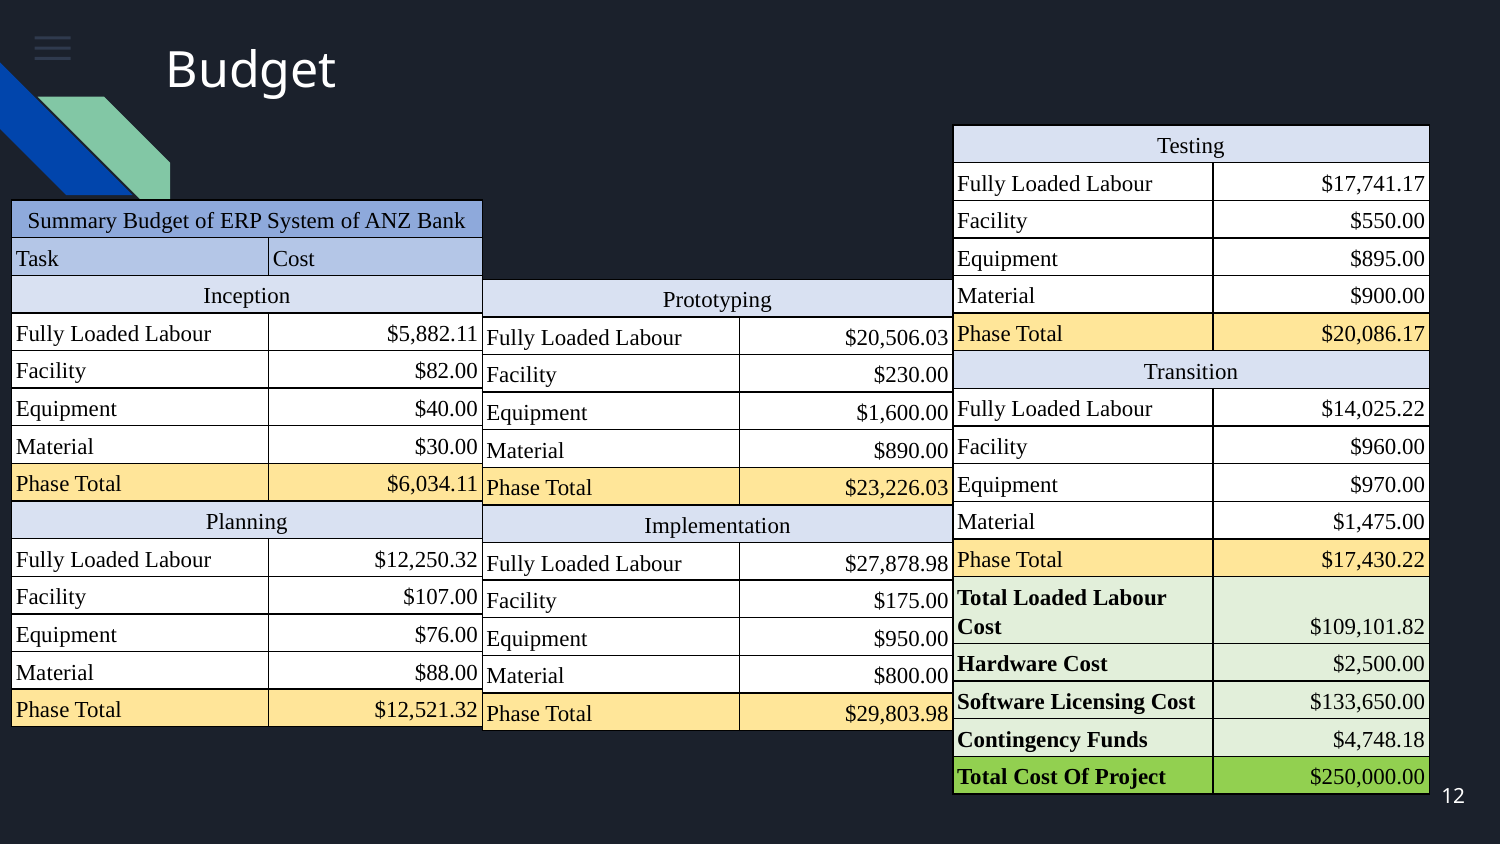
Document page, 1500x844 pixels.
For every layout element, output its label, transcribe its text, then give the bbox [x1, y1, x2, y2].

table_cell Equipment [12, 615, 268, 651]
table_cell $107.00 [269, 577, 482, 613]
table_cell Fully Loaded Labour [483, 318, 739, 354]
table_cell $970.00 [1214, 464, 1429, 501]
table_cell Material [483, 430, 739, 467]
table_cell Phase Total [483, 468, 739, 504]
table_cell Material [954, 276, 1212, 312]
table_cell Implementation [483, 506, 952, 542]
table_cell Material [12, 426, 268, 463]
table_cell $17,741.17 [1214, 163, 1429, 200]
table_cell $6,034.11 [269, 464, 482, 500]
table_cell Material [954, 502, 1212, 538]
table_cell Equipment [954, 239, 1212, 275]
table_header Testing [954, 126, 1429, 162]
table_cell Facility [12, 351, 268, 387]
table_cell Hardware Cost [954, 644, 1212, 680]
table_cell $30.00 [269, 426, 482, 463]
table_cell Phase Total [954, 314, 1212, 350]
table_cell $175.00 [740, 581, 952, 617]
table_cell $900.00 [1214, 276, 1429, 312]
slide_number ‹#› [1389, 764, 1480, 830]
table_cell $895.00 [1214, 239, 1429, 275]
table_cell Equipment [483, 618, 739, 655]
table_cell $4,748.18 [1214, 719, 1429, 756]
table_cell Phase Total [12, 690, 268, 726]
table_cell Phase Total [483, 694, 739, 730]
table_header Prototyping [483, 280, 952, 316]
table_cell Total Loaded Labour Cost [954, 577, 1212, 643]
table_cell $550.00 [1214, 201, 1429, 237]
table_cell $133,650.00 [1214, 682, 1429, 718]
table_cell Software Licensing Cost [954, 682, 1212, 718]
table_cell $14,025.22 [1214, 389, 1429, 425]
table_cell Cost [269, 238, 482, 275]
table_cell $29,803.98 [740, 694, 952, 730]
table_cell Planning [12, 502, 482, 538]
table_cell Material [12, 652, 268, 688]
table_cell $1,600.00 [740, 393, 952, 429]
table_cell $20,086.17 [1214, 314, 1429, 350]
table_cell Equipment [12, 389, 268, 425]
table_cell Facility [954, 427, 1212, 463]
table_cell Fully Loaded Labour [483, 543, 739, 579]
table_cell $12,521.32 [269, 690, 482, 726]
table_cell $2,500.00 [1214, 644, 1429, 680]
table_cell Facility [954, 201, 1212, 237]
table_cell $20,506.03 [740, 318, 952, 354]
title Budget [150, 22, 1306, 173]
table_cell $27,878.98 [740, 543, 952, 579]
table_cell $5,882.11 [269, 314, 482, 350]
table_cell Material [483, 656, 739, 692]
table_cell $800.00 [740, 656, 952, 692]
table_header Summary Budget of ERP System of ANZ Bank [12, 201, 482, 237]
table_cell Phase Total [954, 540, 1212, 576]
table_cell $17,430.22 [1214, 540, 1429, 576]
table_cell Phase Total [12, 464, 268, 500]
table_cell Equipment [954, 464, 1212, 501]
table_cell Fully Loaded Labour [12, 539, 268, 576]
table_cell Fully Loaded Labour [954, 389, 1212, 425]
table_cell Transition [954, 351, 1429, 388]
table_cell $82.00 [269, 351, 482, 387]
table_cell Fully Loaded Labour [12, 314, 268, 350]
table_cell $88.00 [269, 652, 482, 688]
table_cell $890.00 [740, 430, 952, 467]
table_cell $12,250.32 [269, 539, 482, 576]
table_cell $950.00 [740, 618, 952, 655]
table_cell $960.00 [1214, 427, 1429, 463]
table_cell Task [12, 238, 268, 275]
table_cell Facility [483, 581, 739, 617]
table_cell $230.00 [740, 355, 952, 391]
table_cell Total Cost Of Project [954, 757, 1212, 793]
table_cell Fully Loaded Labour [954, 163, 1212, 200]
table_cell Inception [12, 276, 482, 312]
table_cell Equipment [483, 393, 739, 429]
table_cell $76.00 [269, 615, 482, 651]
table_cell $40.00 [269, 389, 482, 425]
table_cell Contingency Funds [954, 719, 1212, 756]
table_cell Facility [12, 577, 268, 613]
table_cell Facility [483, 355, 739, 391]
table_cell $1,475.00 [1214, 502, 1429, 538]
table_cell $109,101.82 [1214, 577, 1429, 643]
table_cell $23,226.03 [740, 468, 952, 504]
table_cell $250,000.00 [1214, 757, 1429, 793]
